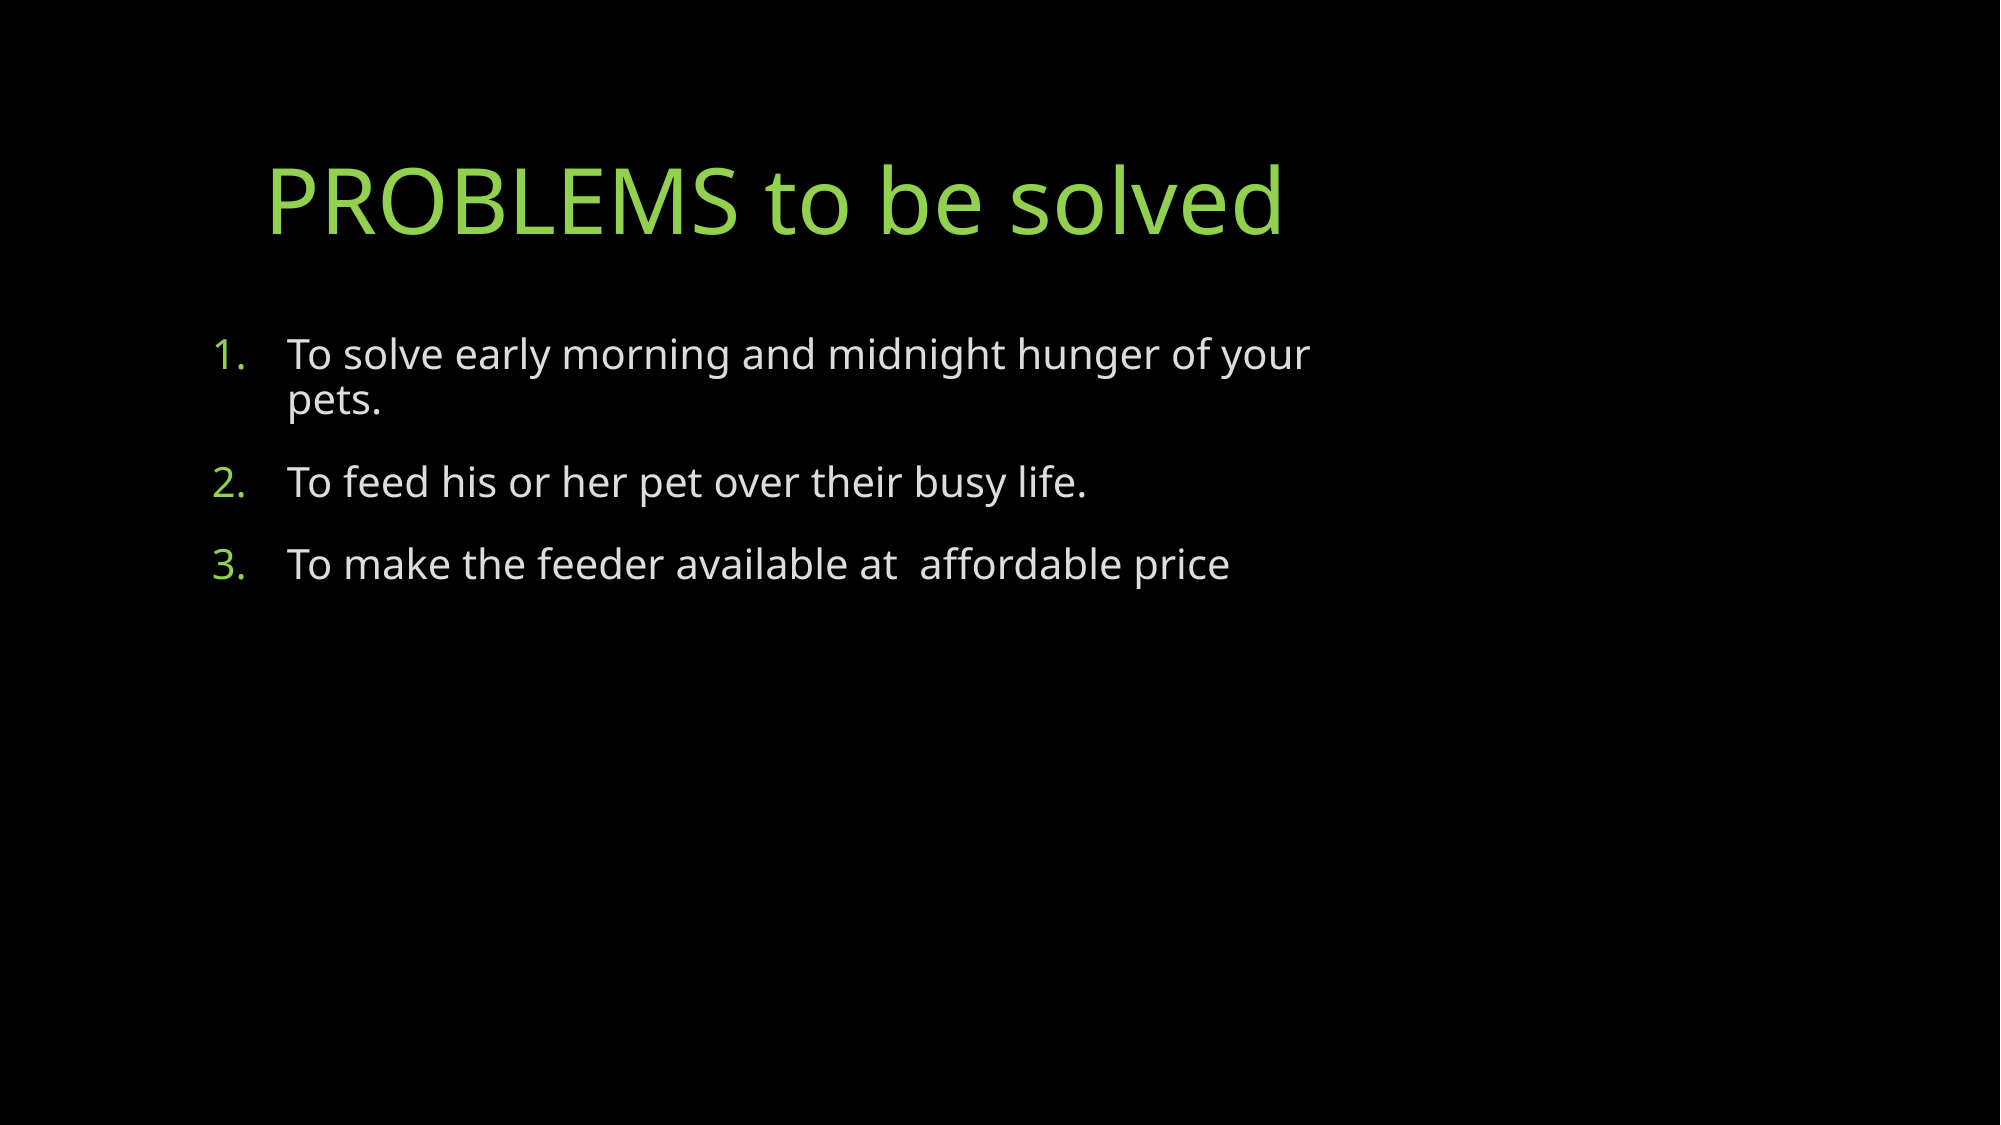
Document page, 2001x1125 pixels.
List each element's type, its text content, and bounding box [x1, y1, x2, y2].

list To solve early morning and midnight hunger of your pets. To feed his or her pet over their busy life. To make the feeder available at affordable price [196, 326, 1380, 992]
title PROBLEMS to be solved [249, 75, 1750, 263]
